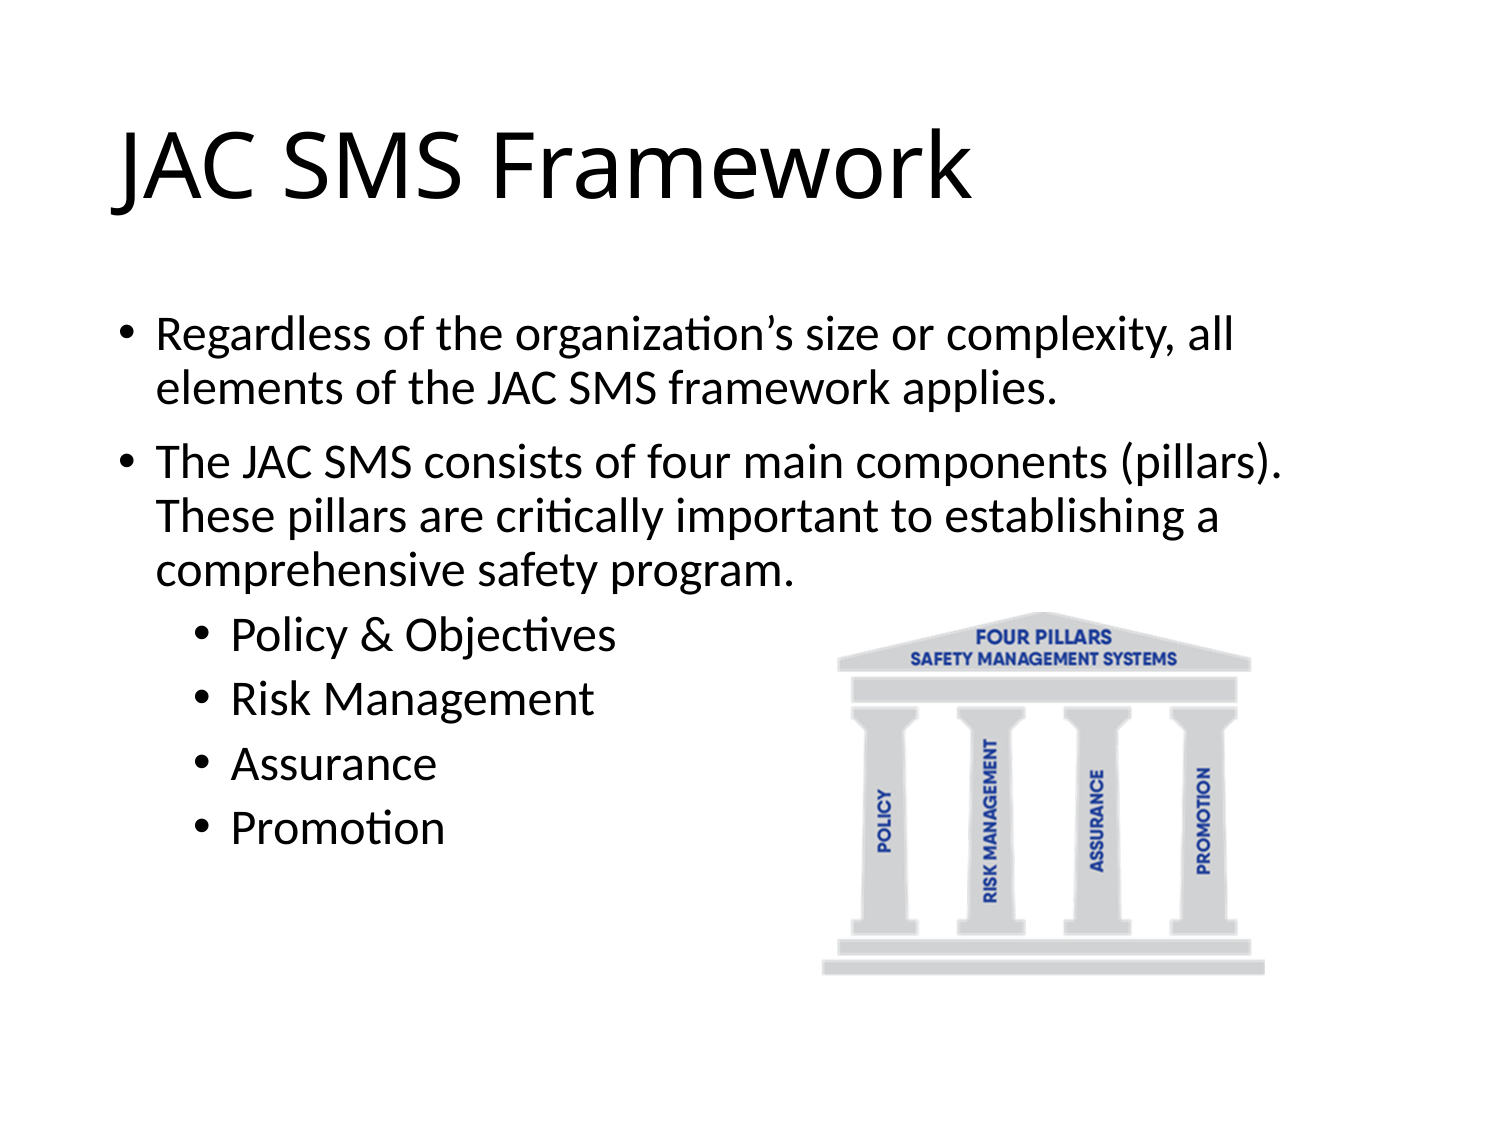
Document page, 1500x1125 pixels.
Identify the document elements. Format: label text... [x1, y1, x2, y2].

list Regardless of the organization’s size or complexity, all elements of the JAC SMS framework applies. The JAC SMS consists of four main components (pillars). These pillars are critically important to establishing a comprehensive safety program. Policy & Objectives Risk Management Assurance Promotion [103, 299, 1397, 1014]
picture [812, 612, 1265, 977]
title JAC SMS Framework [103, 59, 1397, 278]
